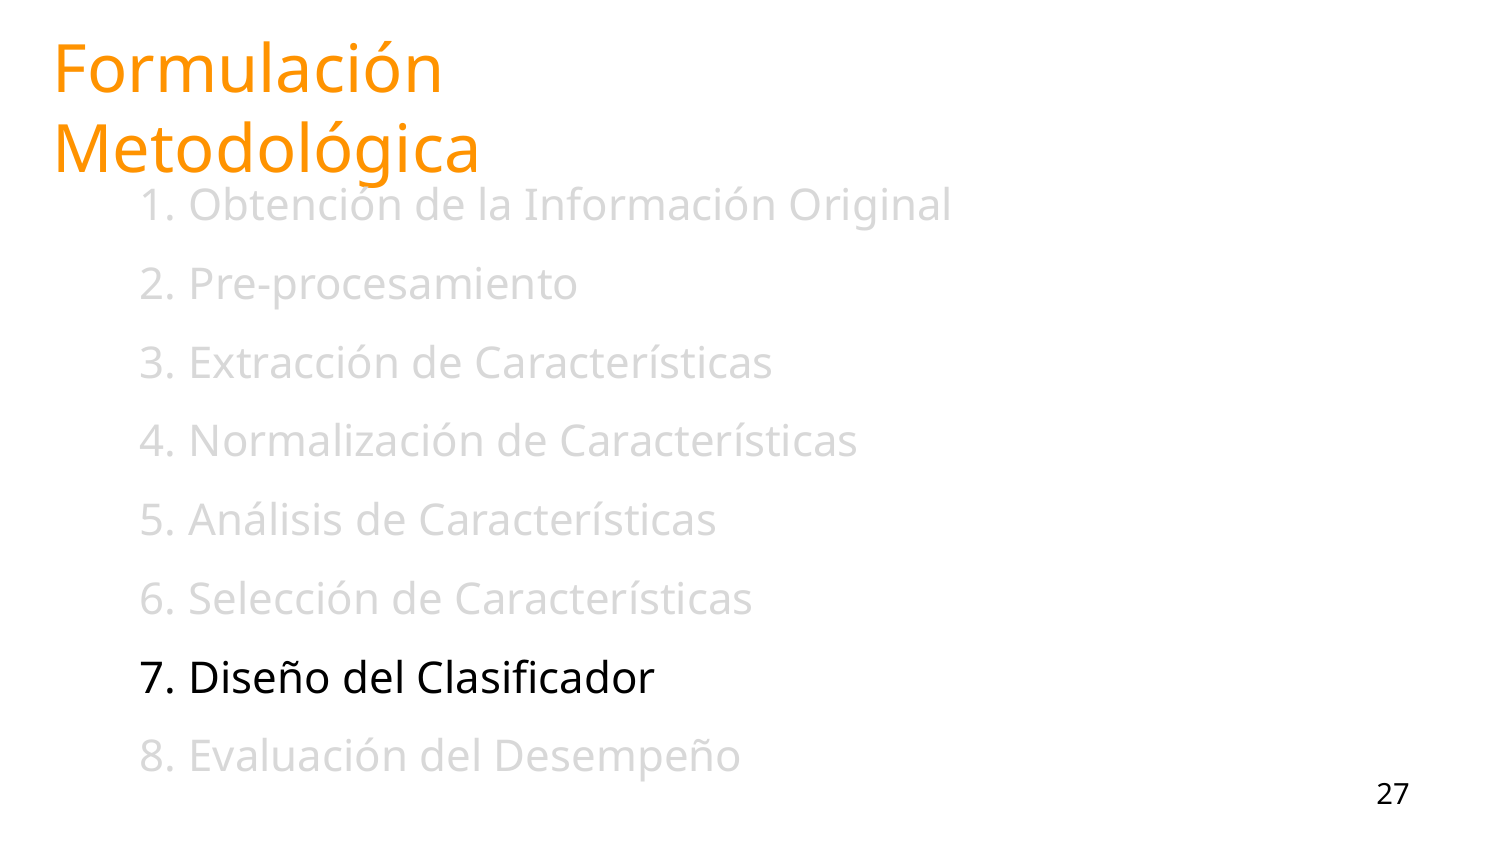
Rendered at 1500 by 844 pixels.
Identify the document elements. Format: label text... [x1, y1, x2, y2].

text_box Obtención de la Información Original Pre-procesamiento Extracción de Características Normalización de Características Análisis de Características Selección de Características Diseño del Clasificador Evaluación del Desempeño [117, 143, 1179, 789]
text_box Formulación Metodológica [37, 18, 859, 194]
slide_number ‹#› [1074, 768, 1425, 827]
